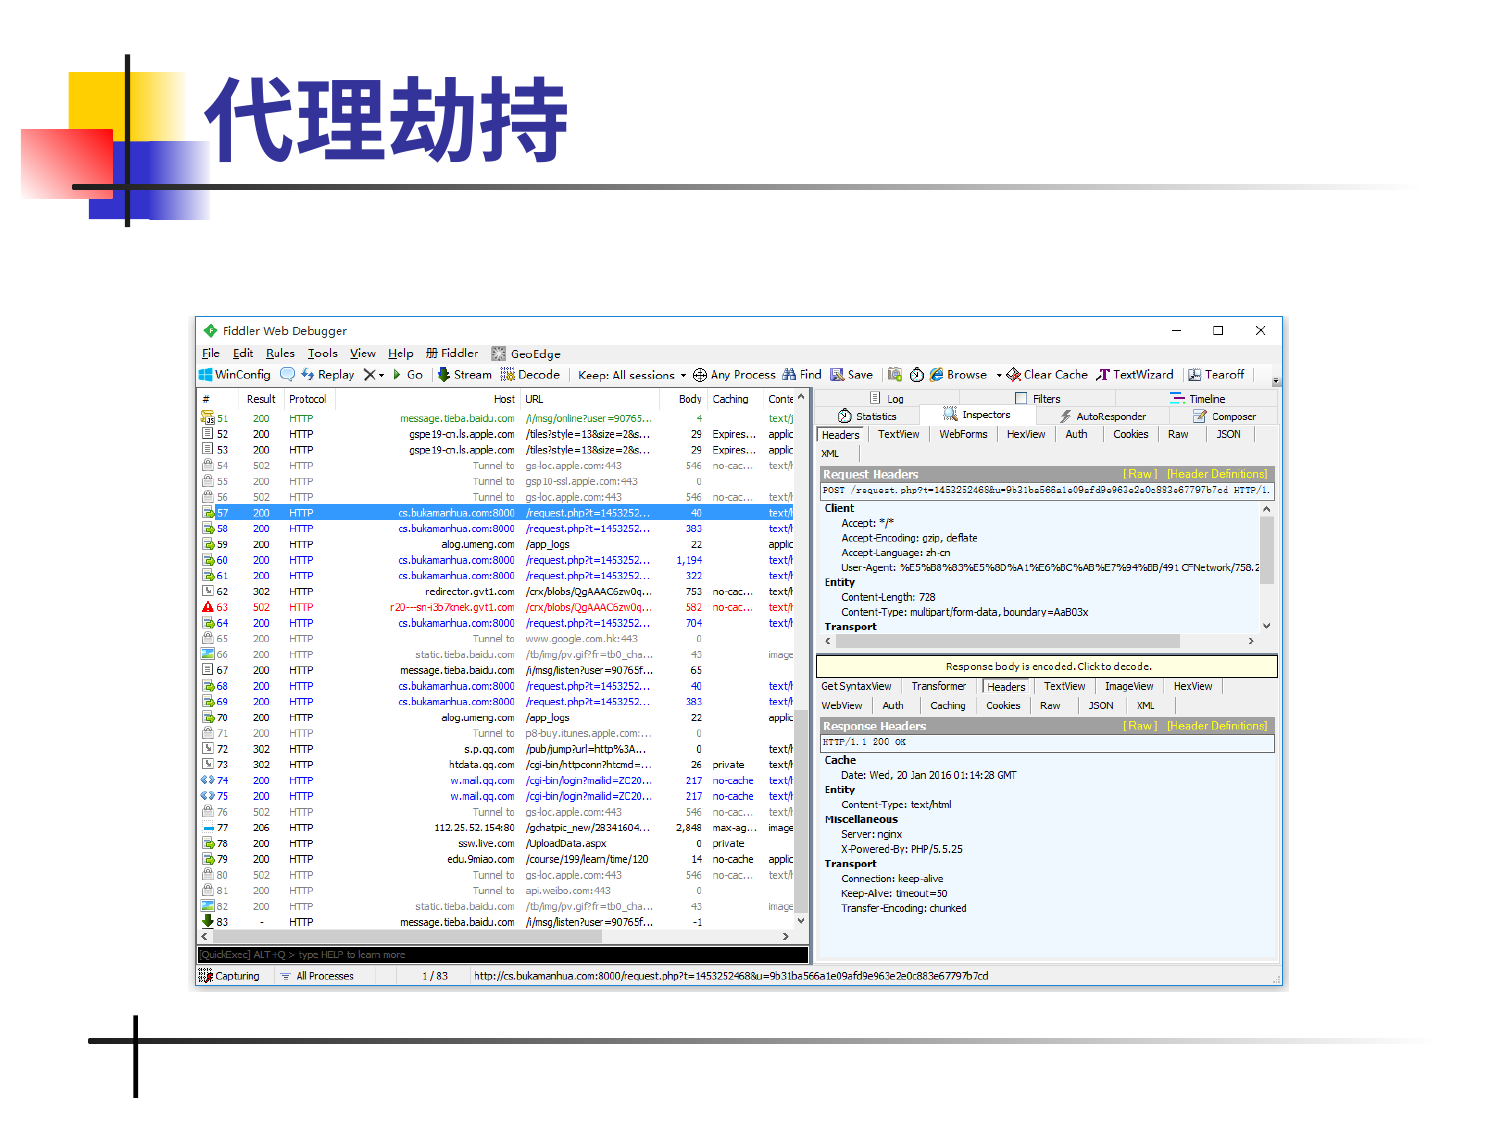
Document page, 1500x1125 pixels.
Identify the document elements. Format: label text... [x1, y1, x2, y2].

title 代理劫持 [188, 23, 1468, 181]
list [188, 315, 1289, 992]
